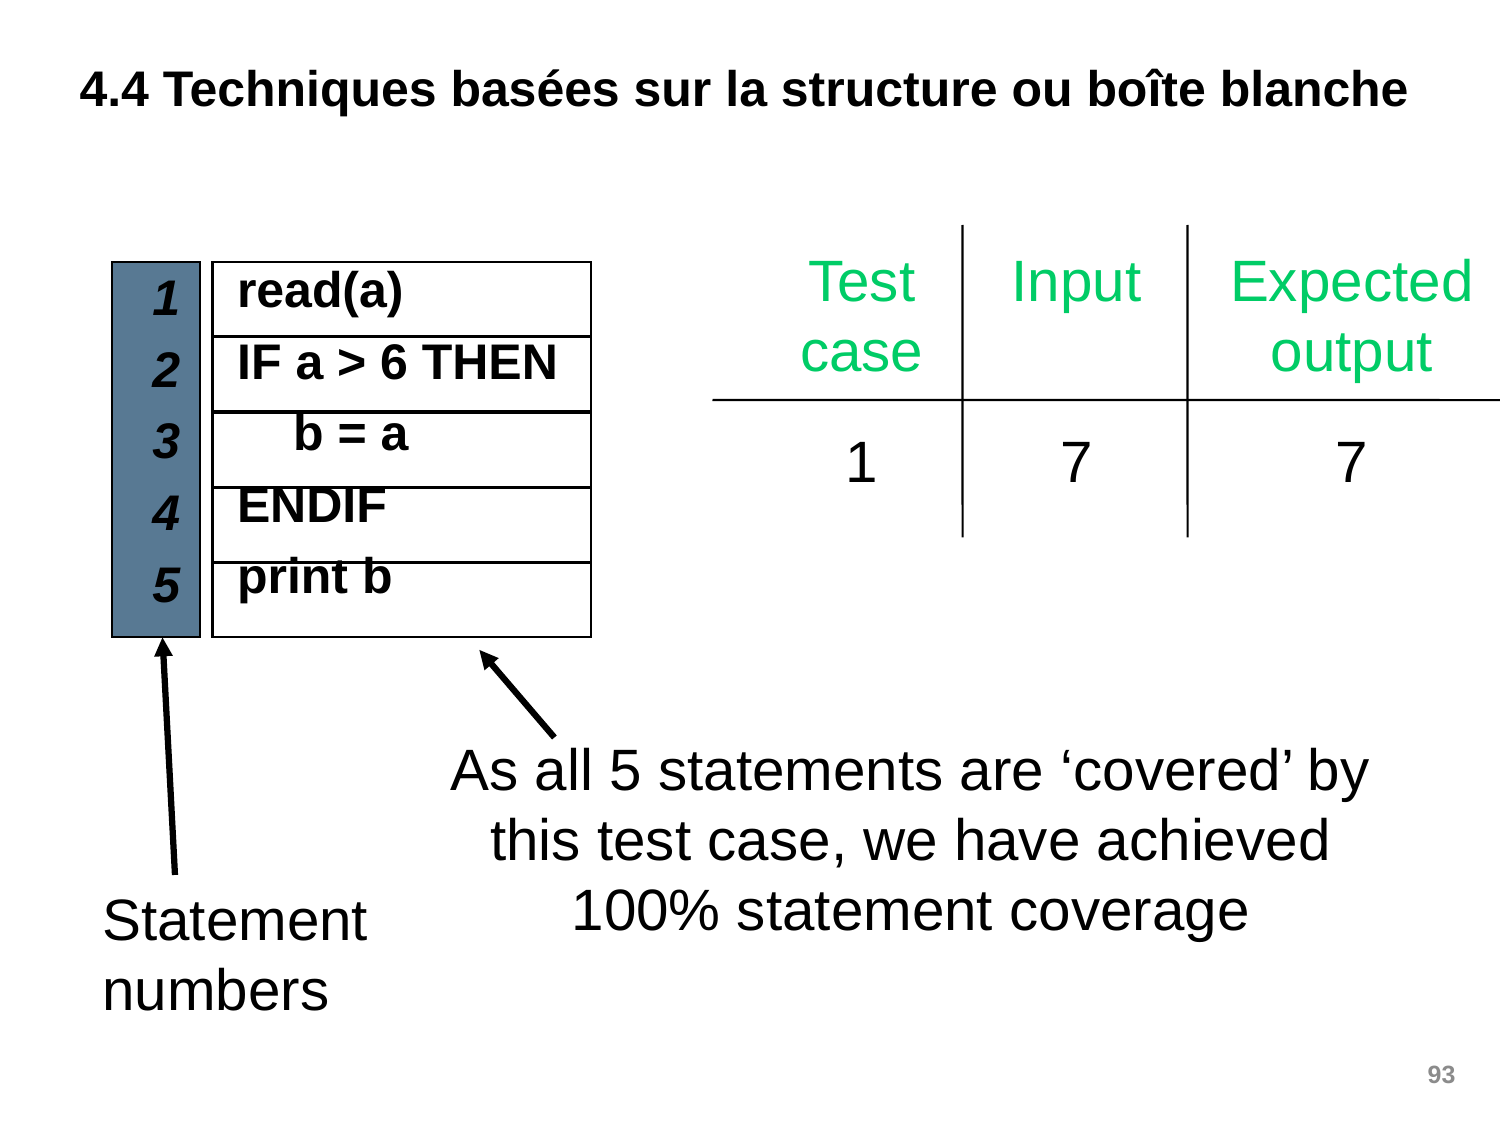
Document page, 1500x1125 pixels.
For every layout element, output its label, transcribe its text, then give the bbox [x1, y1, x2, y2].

text_box read(a) IF a > 6 THEN b = a ENDIF print b [389, 262, 600, 609]
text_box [712, 224, 1500, 538]
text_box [829, 416, 1384, 503]
text_box [389, 563, 591, 638]
text_box 93 [1396, 1058, 1456, 1088]
text_box [386, 262, 591, 337]
text_box [389, 337, 591, 412]
title 4.4 Techniques basées sur la structure ou boîte blanche [79, 55, 1456, 146]
text_box [389, 412, 591, 487]
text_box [87, 262, 385, 1031]
list A [79, 165, 1456, 1022]
text_box [389, 487, 591, 562]
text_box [434, 649, 1388, 951]
